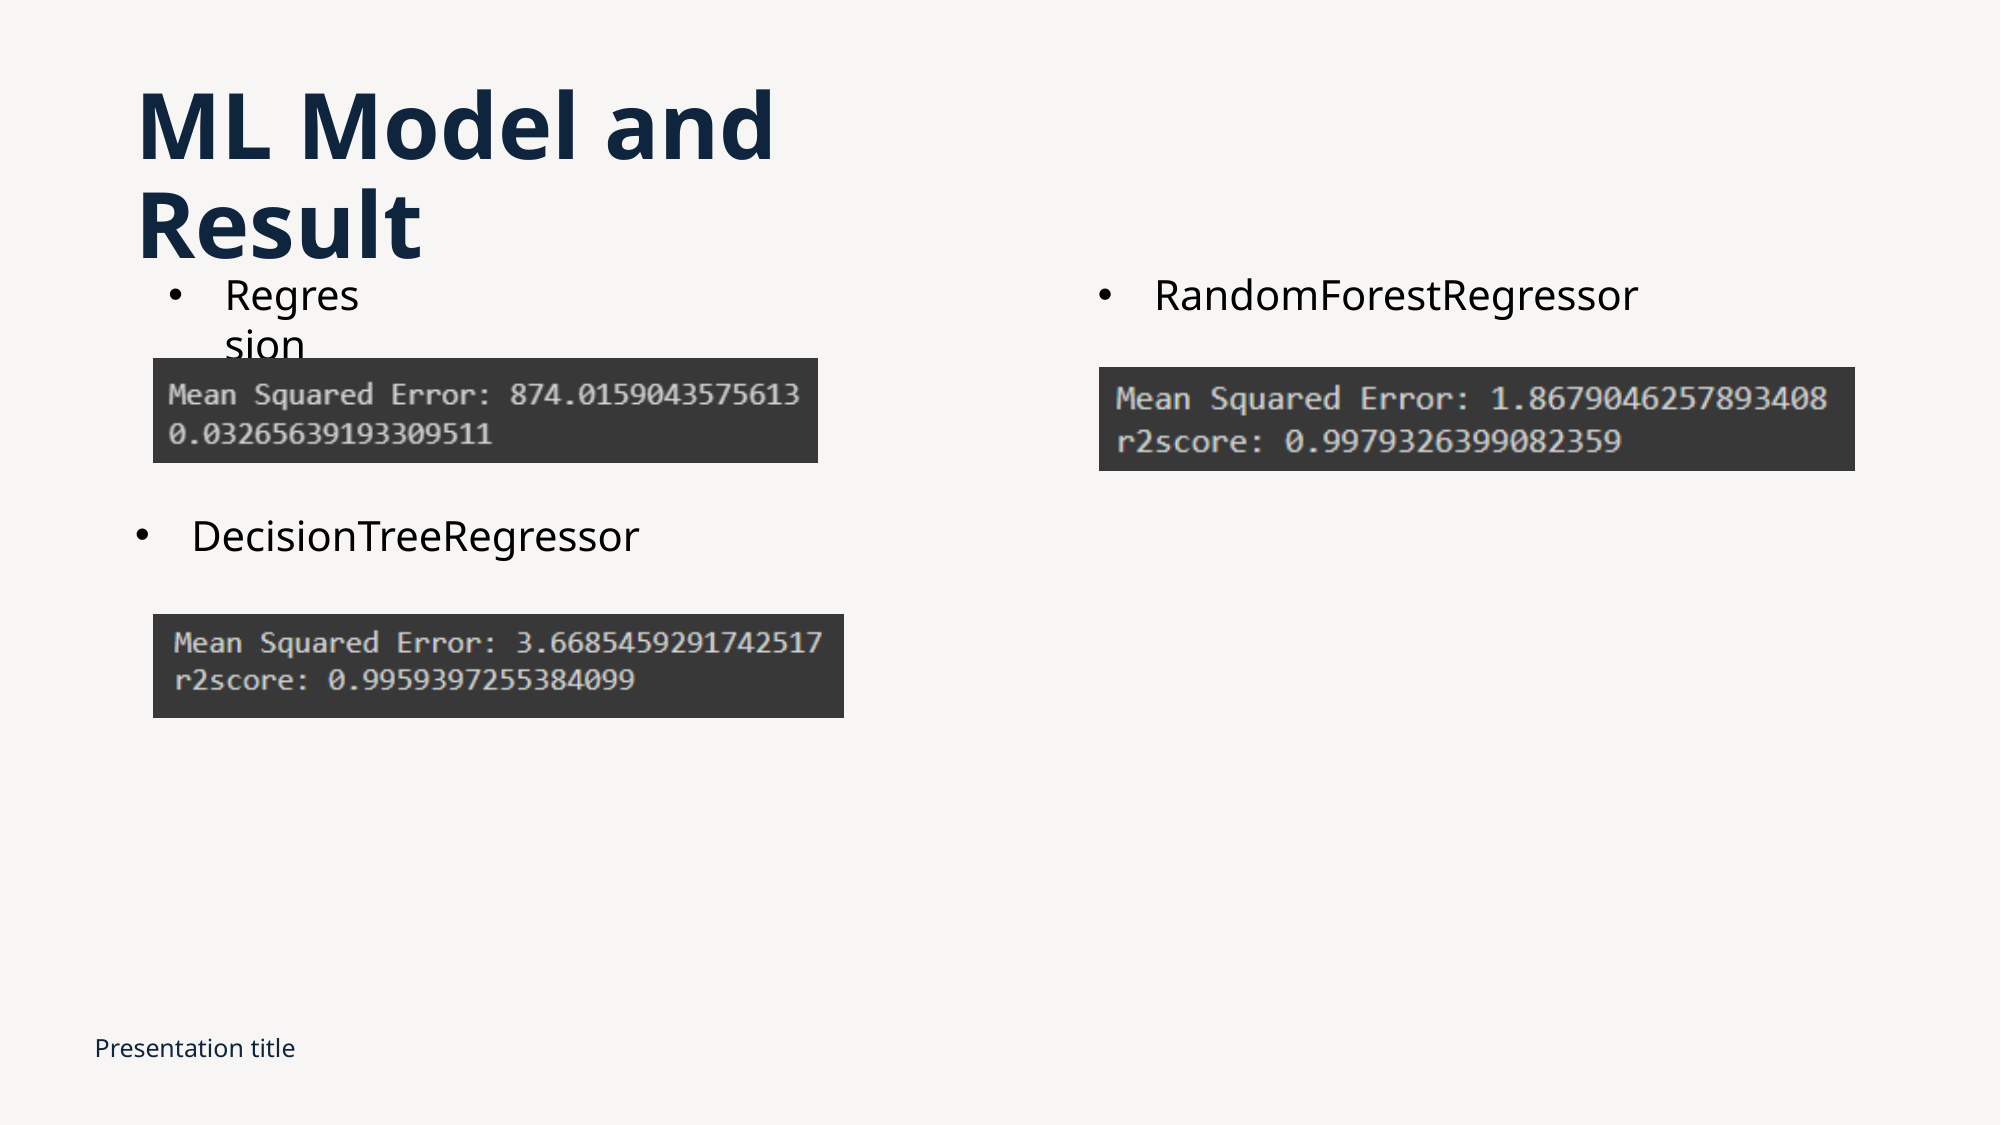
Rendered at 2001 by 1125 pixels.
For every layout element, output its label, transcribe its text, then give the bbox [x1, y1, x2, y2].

picture [153, 358, 818, 463]
text_box DecisionTreeRegressor [120, 501, 700, 567]
text_box RandomForestRegressor [1083, 261, 1656, 327]
text_box Regression [153, 261, 381, 358]
footer Presentation title [79, 1020, 755, 1080]
title ML Model and Result [120, 72, 1084, 201]
picture [1098, 367, 1855, 471]
picture [153, 614, 844, 718]
